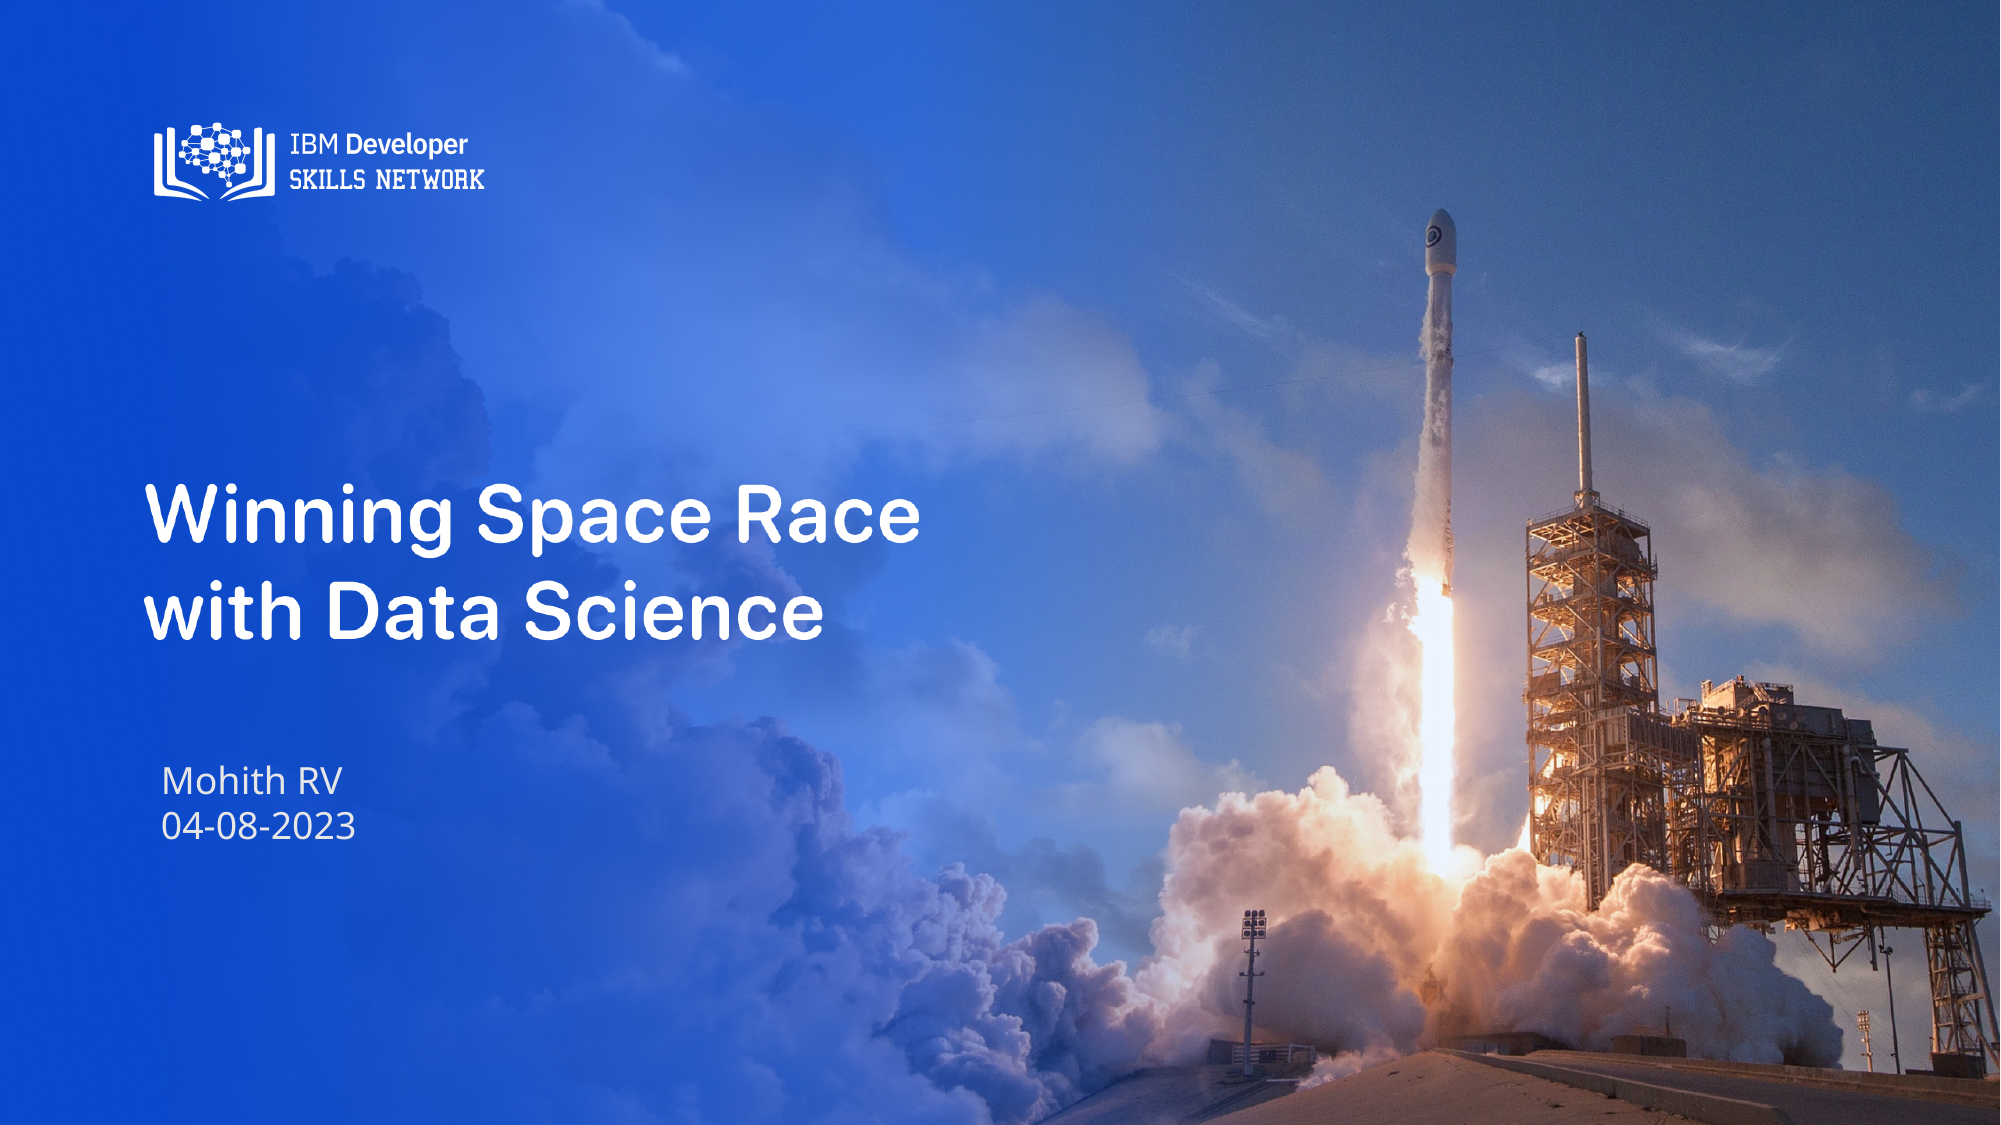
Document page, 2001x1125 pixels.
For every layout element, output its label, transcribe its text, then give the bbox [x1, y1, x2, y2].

picture [0, 0, 2001, 1125]
text_box Mohith RV 04-08-2023 [145, 749, 559, 855]
